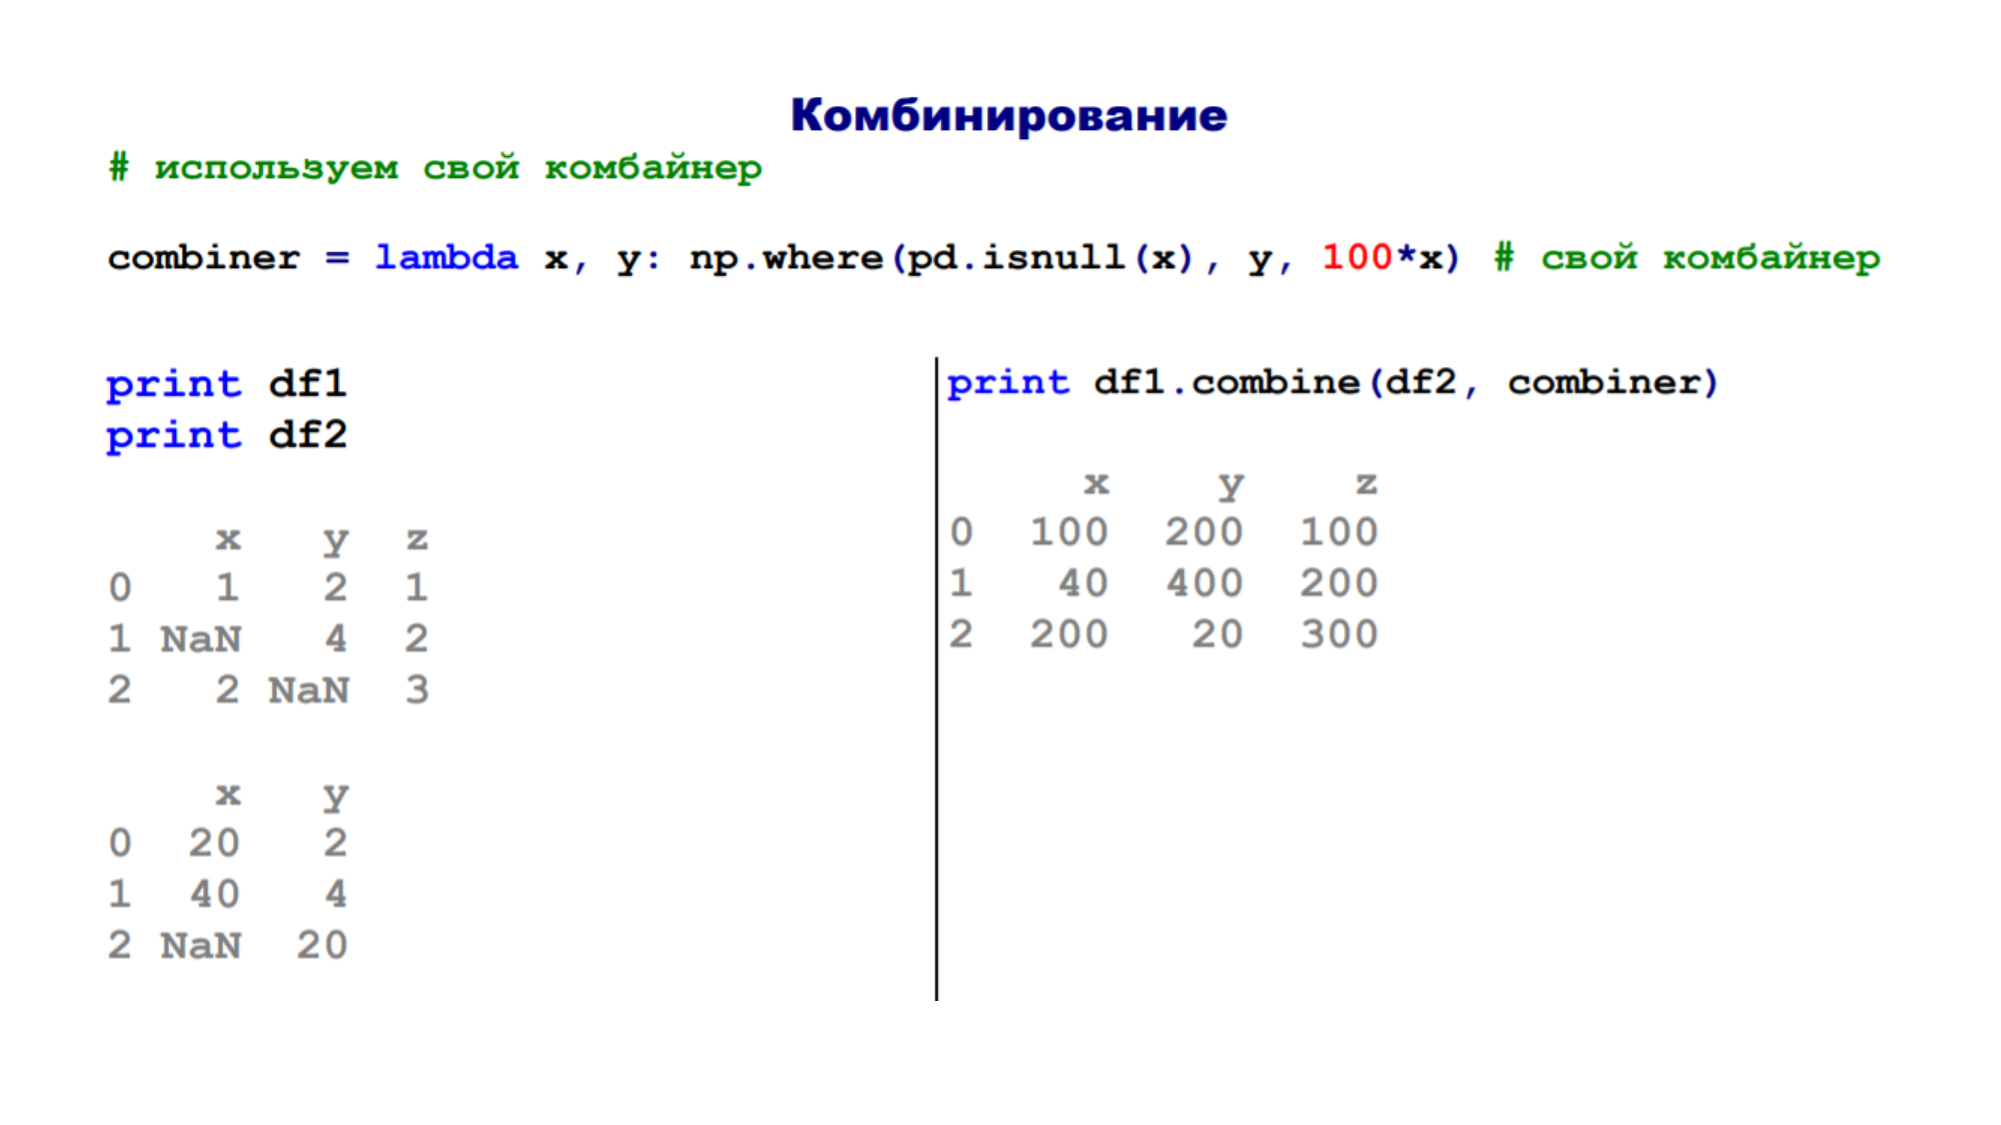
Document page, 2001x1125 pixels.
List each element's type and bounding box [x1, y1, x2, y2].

list [94, 90, 1895, 1001]
